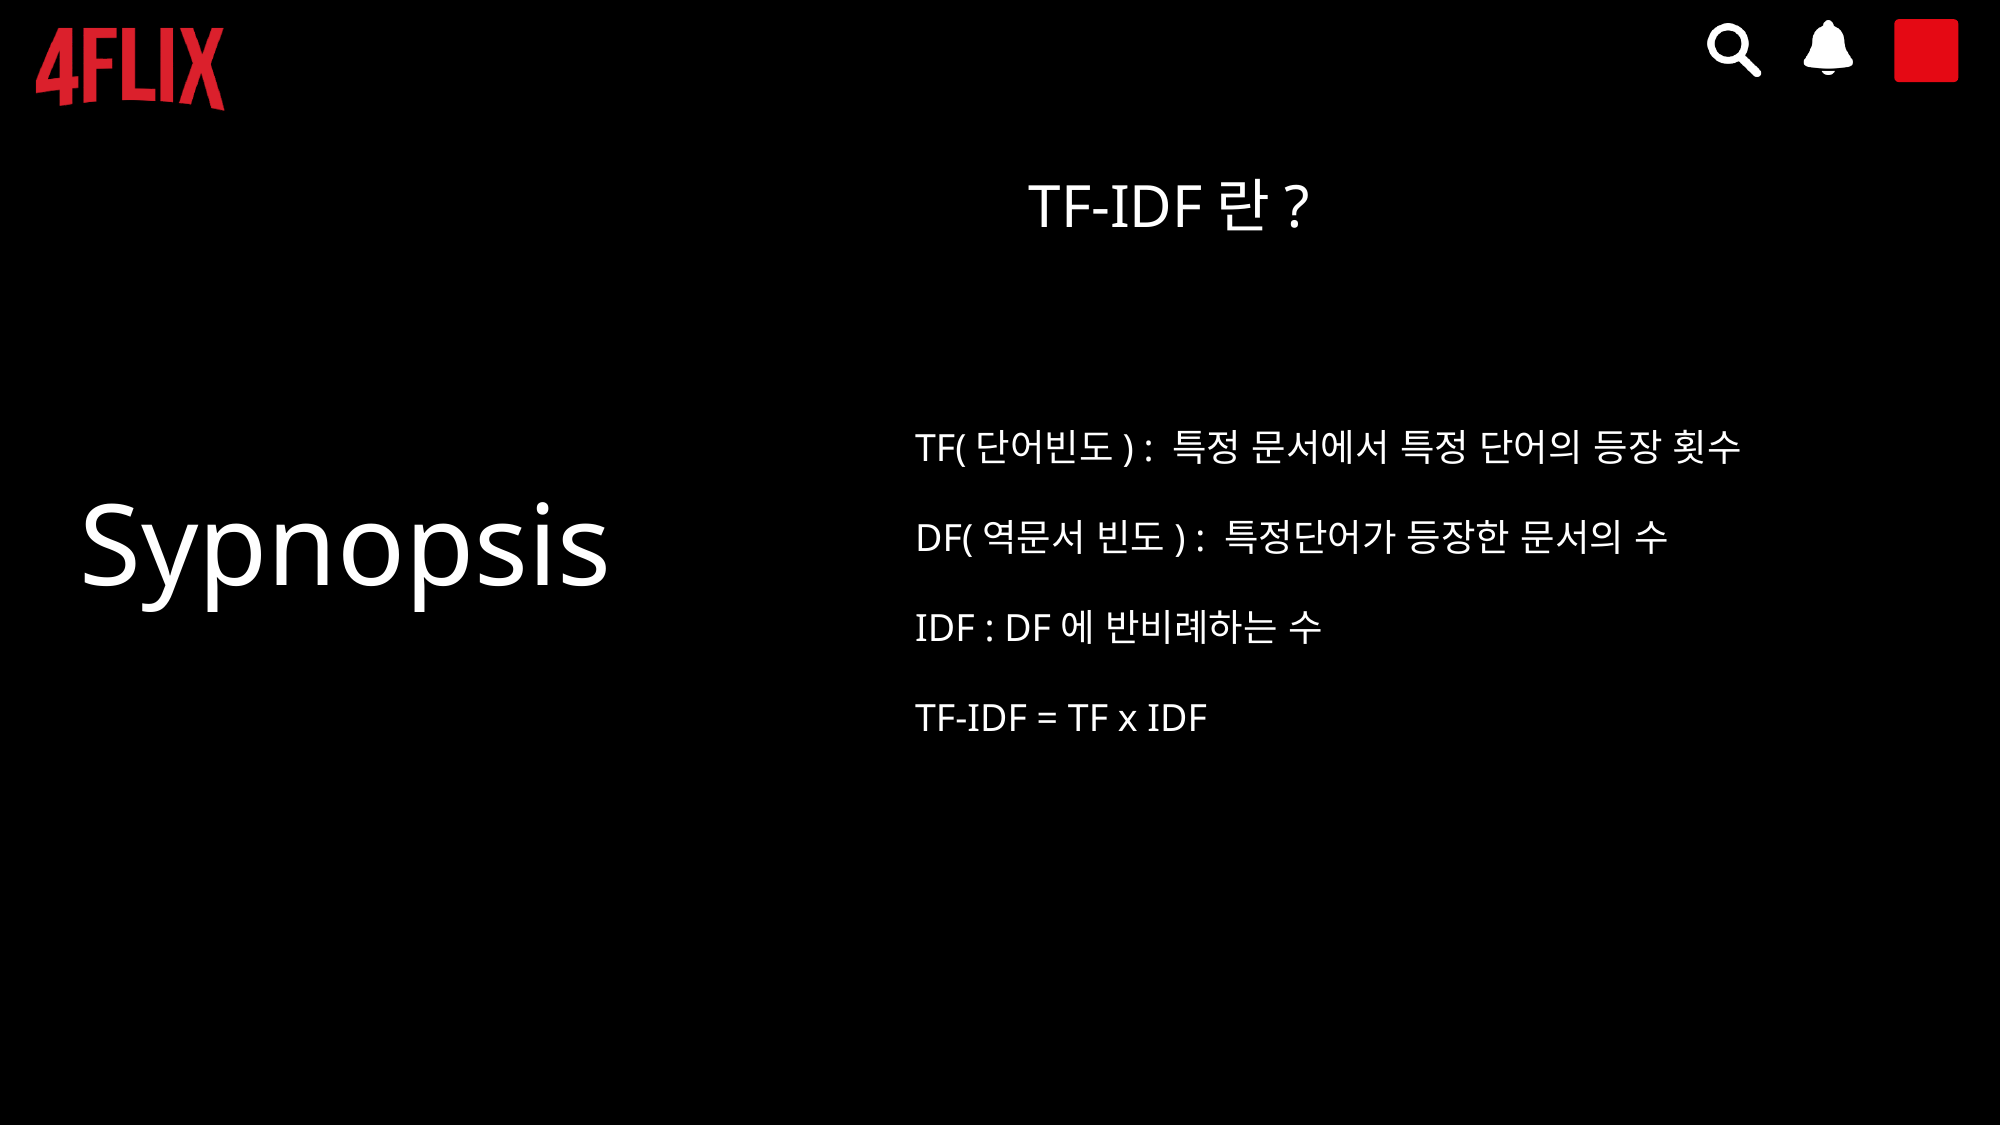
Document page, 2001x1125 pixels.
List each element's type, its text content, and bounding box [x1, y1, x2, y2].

text_box TF(단어빈도) : 특정 문서에서 특정 단어의 등장 횟수 DF(역문서 빈도) : 특정단어가 등장한 문서의 수 IDF : DF에 반비례하는 수 TF-IDF = TF x IDF [899, 256, 1938, 907]
text_box [1893, 18, 1960, 84]
picture [29, 21, 231, 119]
picture [1707, 23, 1762, 77]
picture [1801, 20, 1855, 75]
text_box TF-IDF란? [1013, 118, 1709, 289]
text_box Sypnopsis [64, 465, 661, 616]
text_box [874, 117, 1913, 768]
